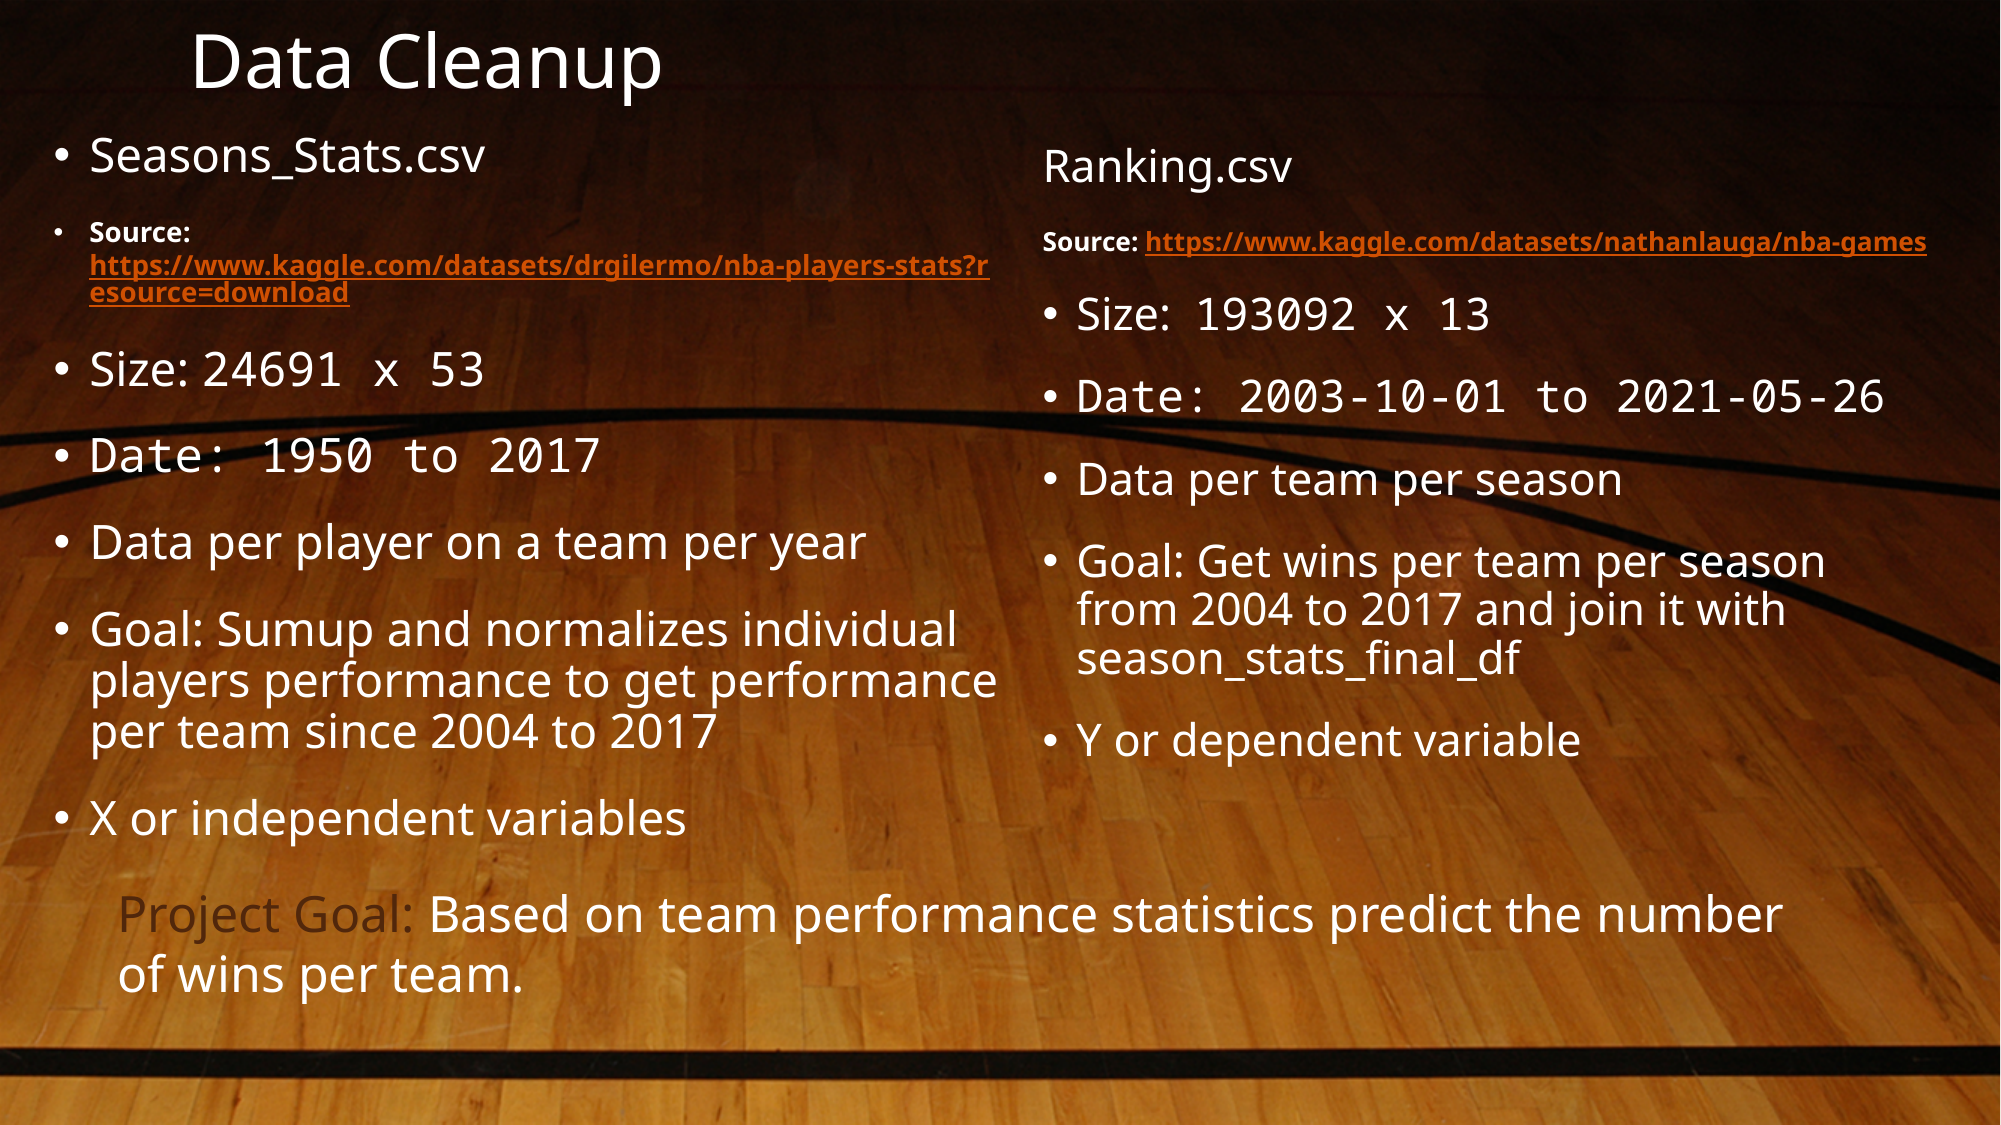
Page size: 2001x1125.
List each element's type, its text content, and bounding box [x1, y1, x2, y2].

title Data Cleanup [174, 0, 1825, 113]
list Ranking.csv Source: https://www.kaggle.com/datasets/nathanlauga/nba-games Size: 193092 x 13 Date: 2003-10-01 to 2021-05-26 Data per team per season Goal: Get wins per team per season from 2004 to 2017 and join it with season_stats_final_df Y or dependent variable [1027, 136, 1946, 809]
picture [0, 0, 2001, 1125]
text_box Project Goal: Based on team performance statistics predict the number of wins per team. [102, 874, 1801, 1010]
list Seasons_Stats.csv Source: https://www.kaggle.com/datasets/drgilermo/nba-players-stats?resource=download Size: 24691 x 53 Date: 1950 to 2017 Data per player on a team per year Goal: Sumup and normalizes individual players performance to get performance per team since 2004 to 2017 X or independent variables [38, 123, 1016, 844]
